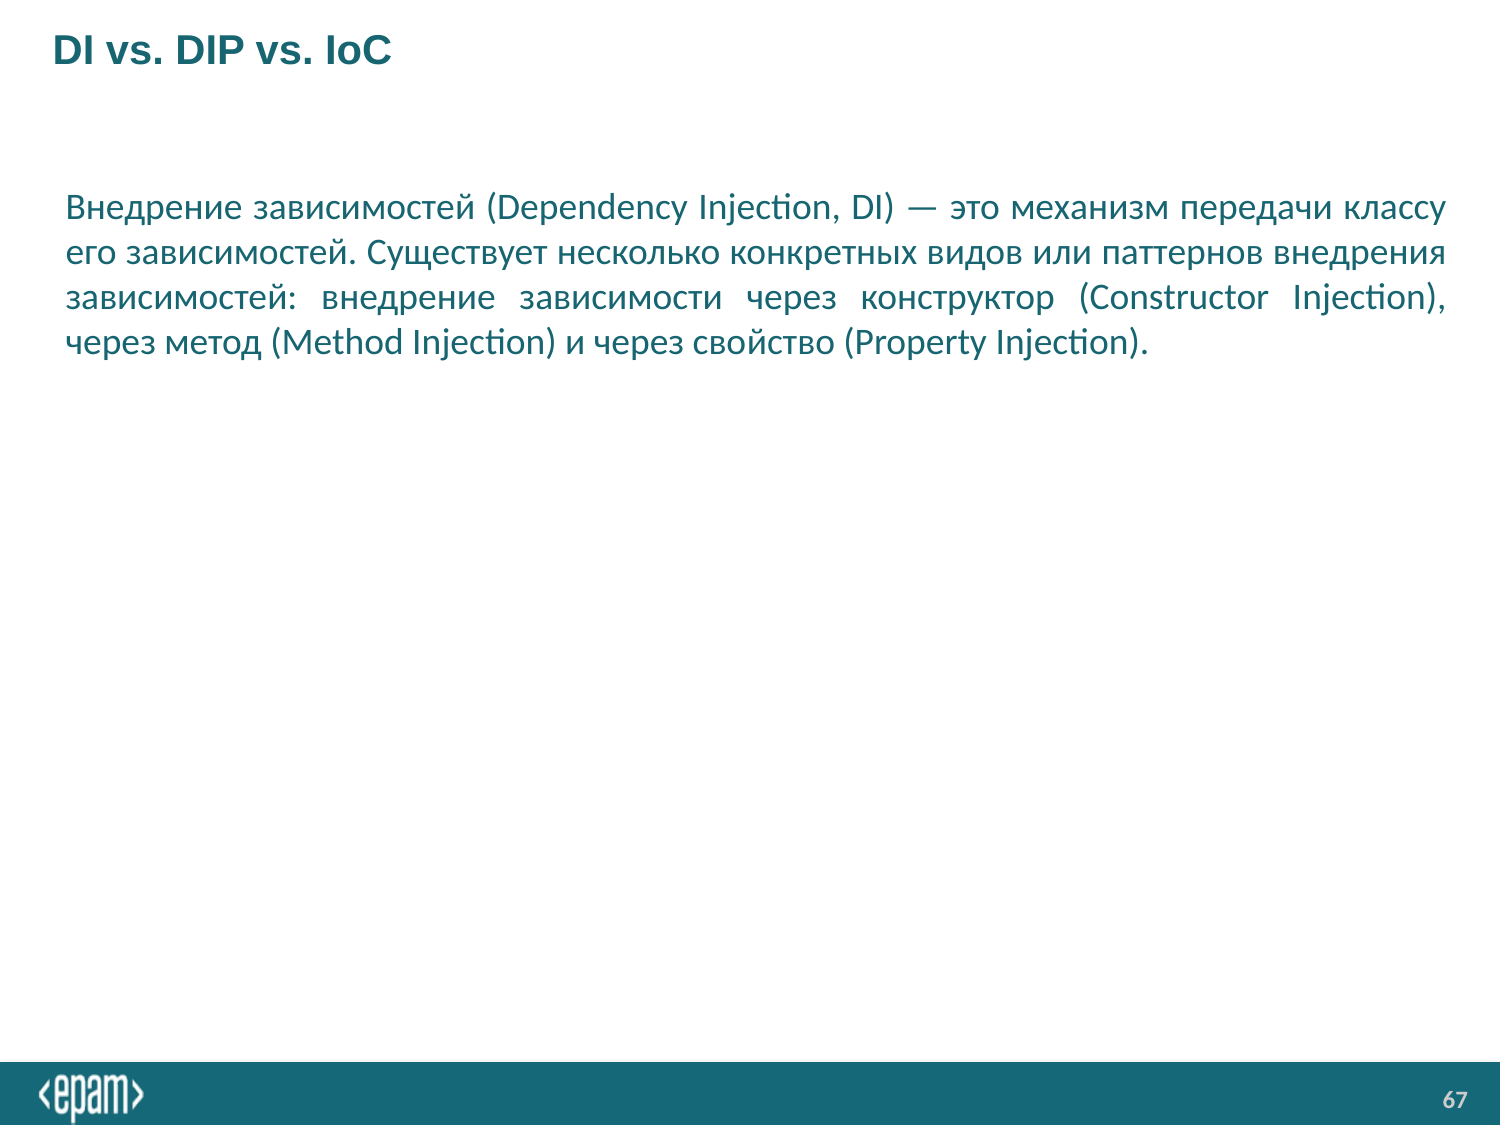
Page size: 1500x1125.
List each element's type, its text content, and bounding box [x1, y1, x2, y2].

text_box Внедрение зависимостей (Dependency Injection, DI) — это механизм передачи классу его зависимостей. Существует несколько конкретных видов или паттернов внедрения зависимостей: внедрение зависимости через конструктор (Constructor Injection), через метод (Method Injection) и через свойство (Property Injection). [37, 174, 1463, 400]
picture [38, 1074, 144, 1125]
title DI vs. DIP vs. IoC [0, 0, 1500, 95]
